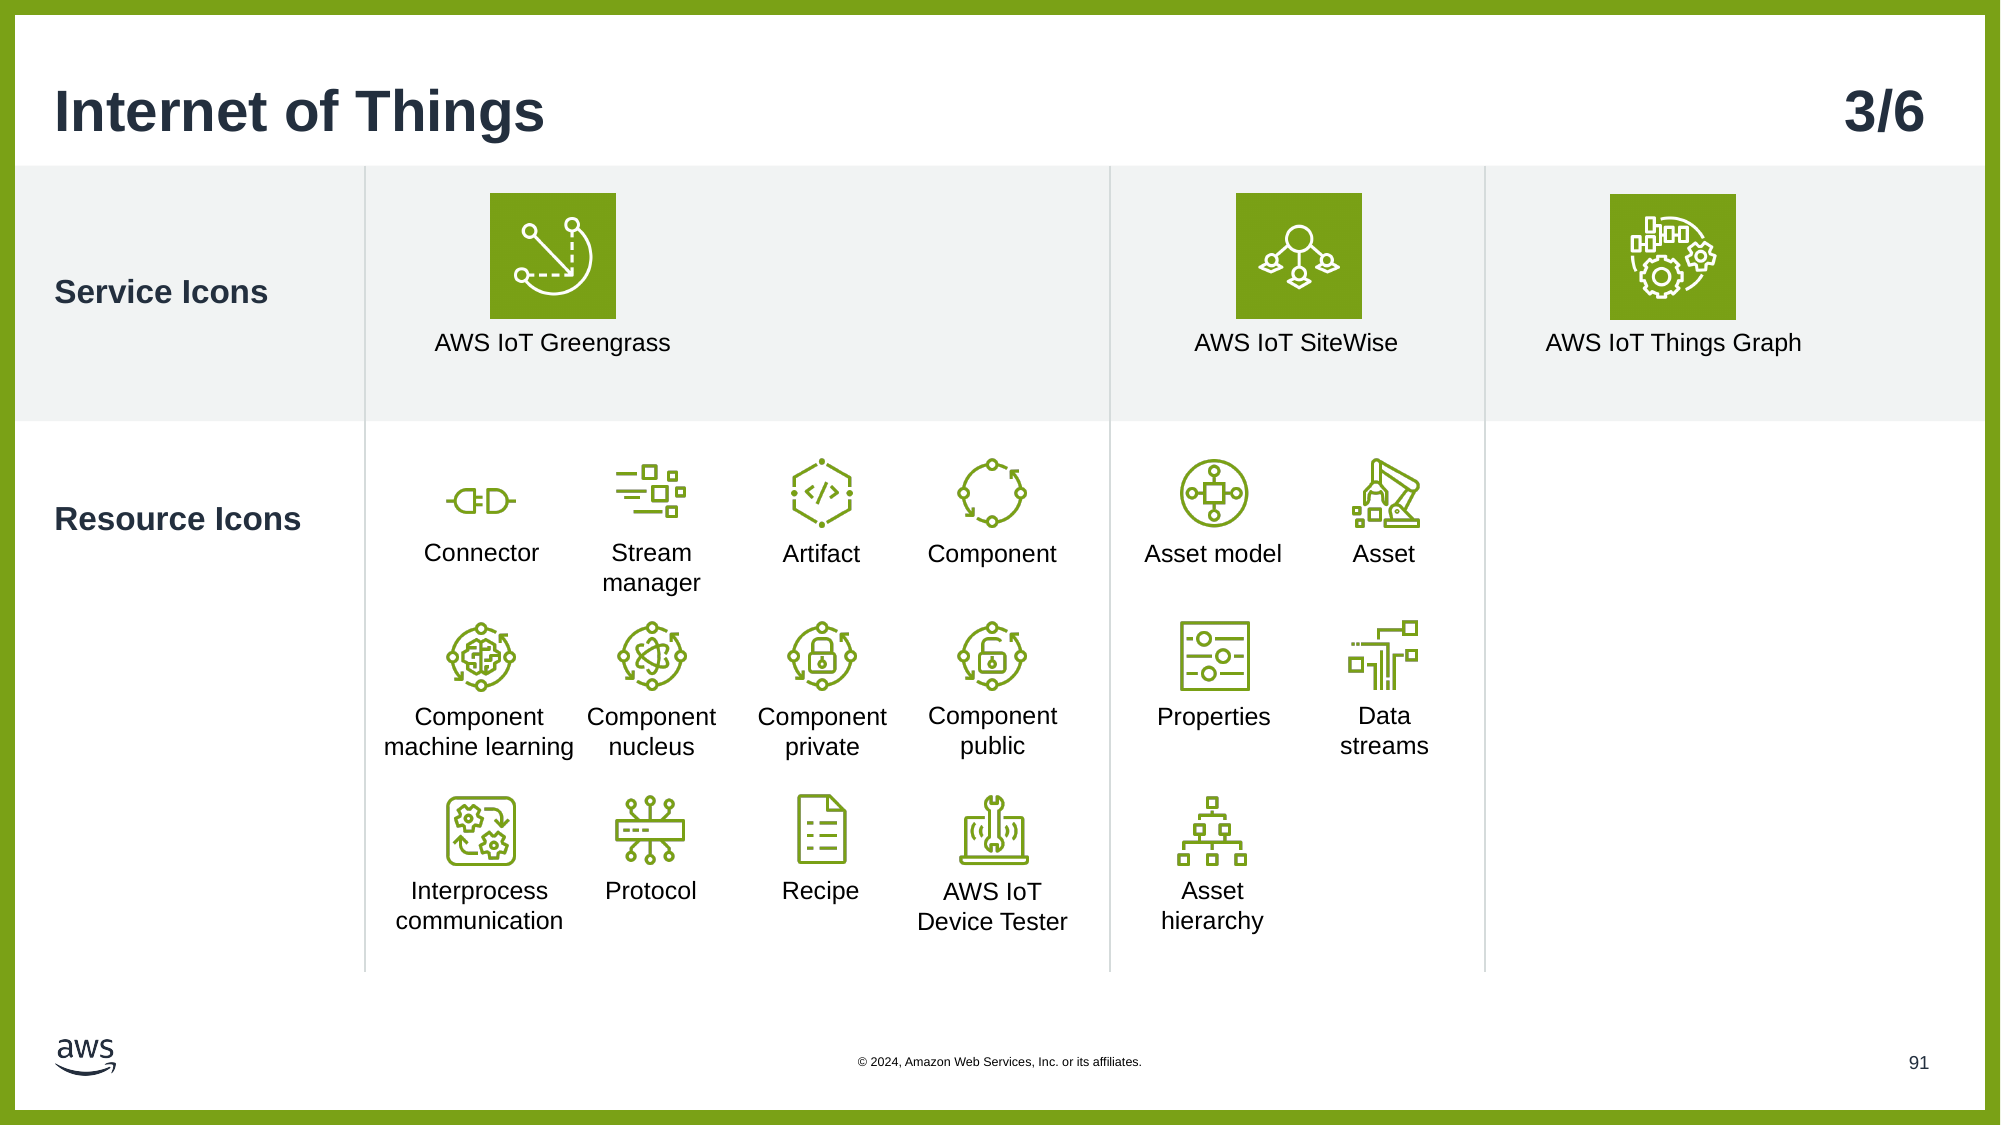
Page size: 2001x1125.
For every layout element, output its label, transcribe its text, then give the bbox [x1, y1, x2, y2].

text_box Stream manager [566, 529, 737, 604]
picture [954, 618, 1030, 694]
picture [956, 792, 1032, 868]
slide_number 91 [1494, 1031, 1945, 1092]
picture [1177, 618, 1253, 694]
text_box Data streams [1299, 692, 1470, 767]
picture [1345, 617, 1421, 693]
picture [783, 455, 859, 531]
text_box Component [907, 529, 1078, 575]
picture [1174, 793, 1250, 869]
text_box AWS IoT Things Graph [1487, 319, 1862, 364]
picture [613, 453, 689, 529]
picture [443, 463, 519, 539]
picture [1176, 455, 1252, 531]
text_box Interprocess communication [380, 867, 580, 942]
text_box Asset [1298, 529, 1470, 575]
text_box Component nucleus [566, 693, 737, 768]
text_box Component public [908, 692, 1078, 767]
picture [1236, 193, 1362, 319]
picture [55, 1039, 116, 1076]
text_box Component machine learning [364, 693, 566, 768]
text_box AWS IoT Device Tester [893, 867, 1092, 943]
text_box Component private [737, 693, 908, 768]
picture [784, 618, 860, 694]
text_box Artifact [736, 529, 907, 575]
picture [614, 618, 690, 694]
picture [443, 793, 519, 869]
picture [954, 455, 1030, 531]
text_box Connector [396, 529, 566, 574]
text_box Properties [1129, 693, 1299, 738]
text_box Asset hierarchy [1127, 867, 1298, 942]
text_box Protocol [565, 867, 735, 912]
text_box Asset model [1128, 529, 1298, 575]
picture [612, 792, 688, 868]
picture [1610, 194, 1736, 320]
text_box Recipe [735, 867, 893, 912]
text_box AWS IoT SiteWise [1111, 319, 1484, 364]
title Internet of Things 3/6 [39, 59, 1945, 166]
picture [443, 619, 519, 695]
picture [490, 193, 616, 319]
picture [1347, 455, 1423, 531]
picture [783, 791, 859, 867]
text_box AWS IoT Greengrass [369, 319, 737, 364]
footer © 2024, Amazon Web Services, Inc. or its affiliates. [662, 1031, 1338, 1092]
